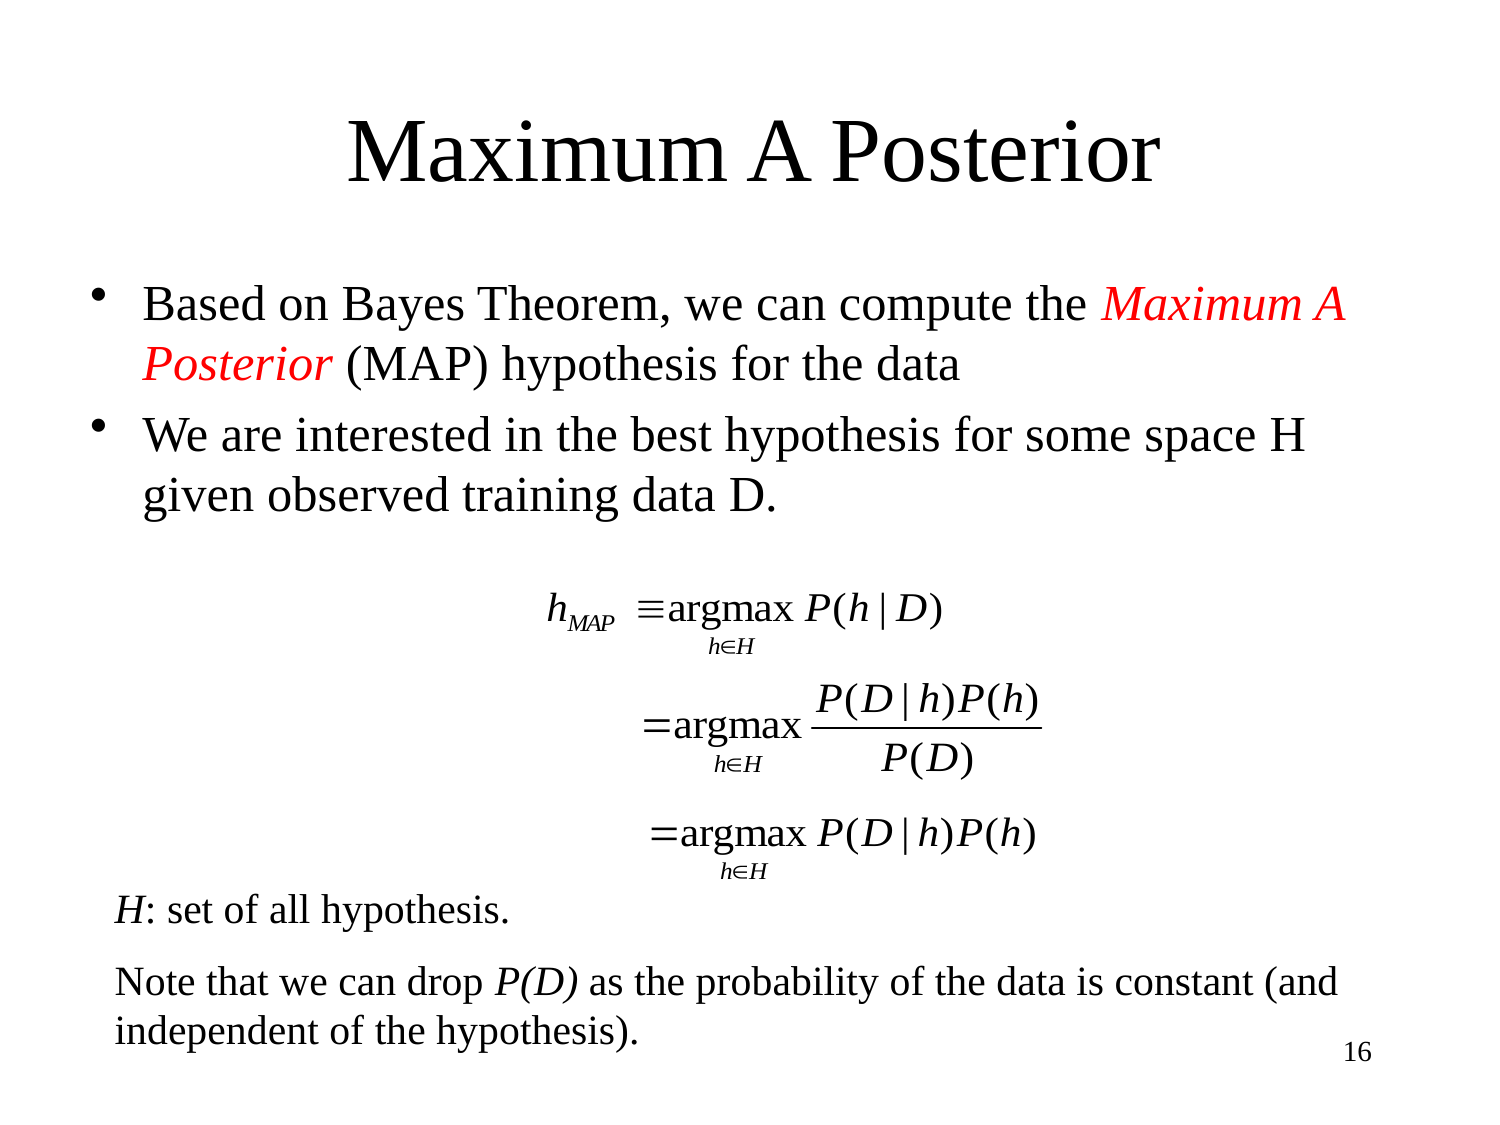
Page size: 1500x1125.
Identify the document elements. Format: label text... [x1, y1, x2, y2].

list Based on Bayes Theorem, we can compute the Maximum A Posterior (MAP) hypothesis for the data We are interested in the best hypothesis for some space H given observed training data D. [74, 262, 1426, 531]
text_box H: set of all hypothesis. Note that we can drop P(D) as the probability of the data is constant (and independent of the hypothesis). [99, 874, 1388, 1061]
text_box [540, 580, 951, 663]
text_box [640, 805, 1044, 888]
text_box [632, 672, 1051, 788]
title Maximum A Posterior [116, 50, 1393, 239]
slide_number 16 [1074, 1024, 1388, 1101]
